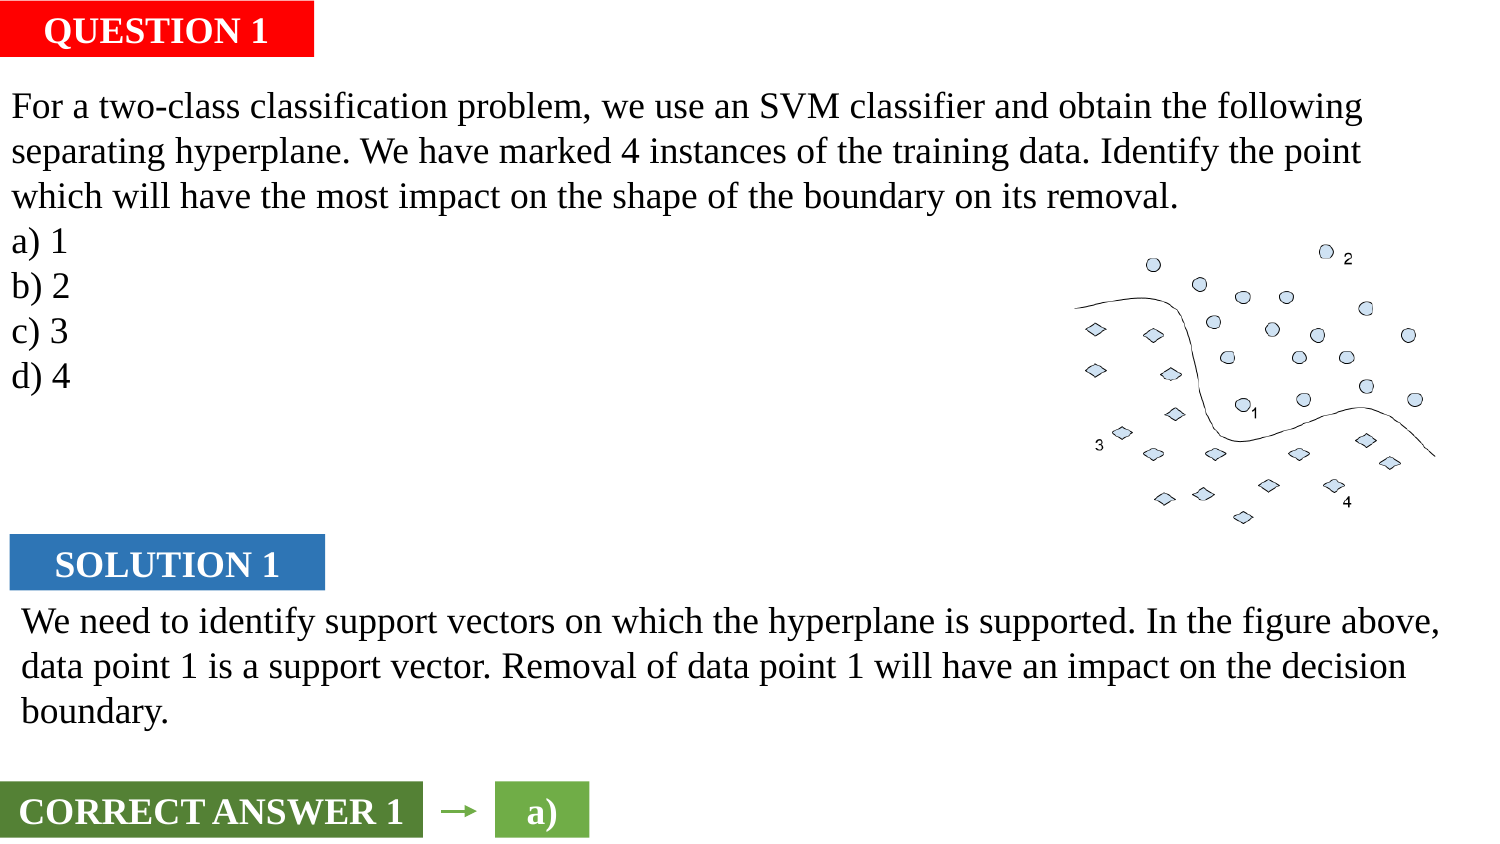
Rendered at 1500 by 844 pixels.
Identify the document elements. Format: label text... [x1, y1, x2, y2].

text_box We need to identify support vectors on which the hyperplane is supported. In the figure above, data point 1 is a support vector. Removal of data point 1 will have an impact on the decision boundary. [9, 590, 1462, 738]
text_box QUESTION 1 [0, 0, 315, 57]
picture [1011, 216, 1450, 536]
text_box CORRECT ANSWER 1 [0, 781, 423, 838]
text_box a) [495, 781, 590, 838]
text_box SOLUTION 1 [9, 534, 326, 590]
text_box For a two-class classification problem, we use an SVM classifier and obtain the following separating hyperplane. We have marked 4 instances of the training data. Identify the point which will have the most impact on the shape of the boundary on its removal. a) 1 b) 2 c) 3 d) 4 [0, 75, 1474, 402]
